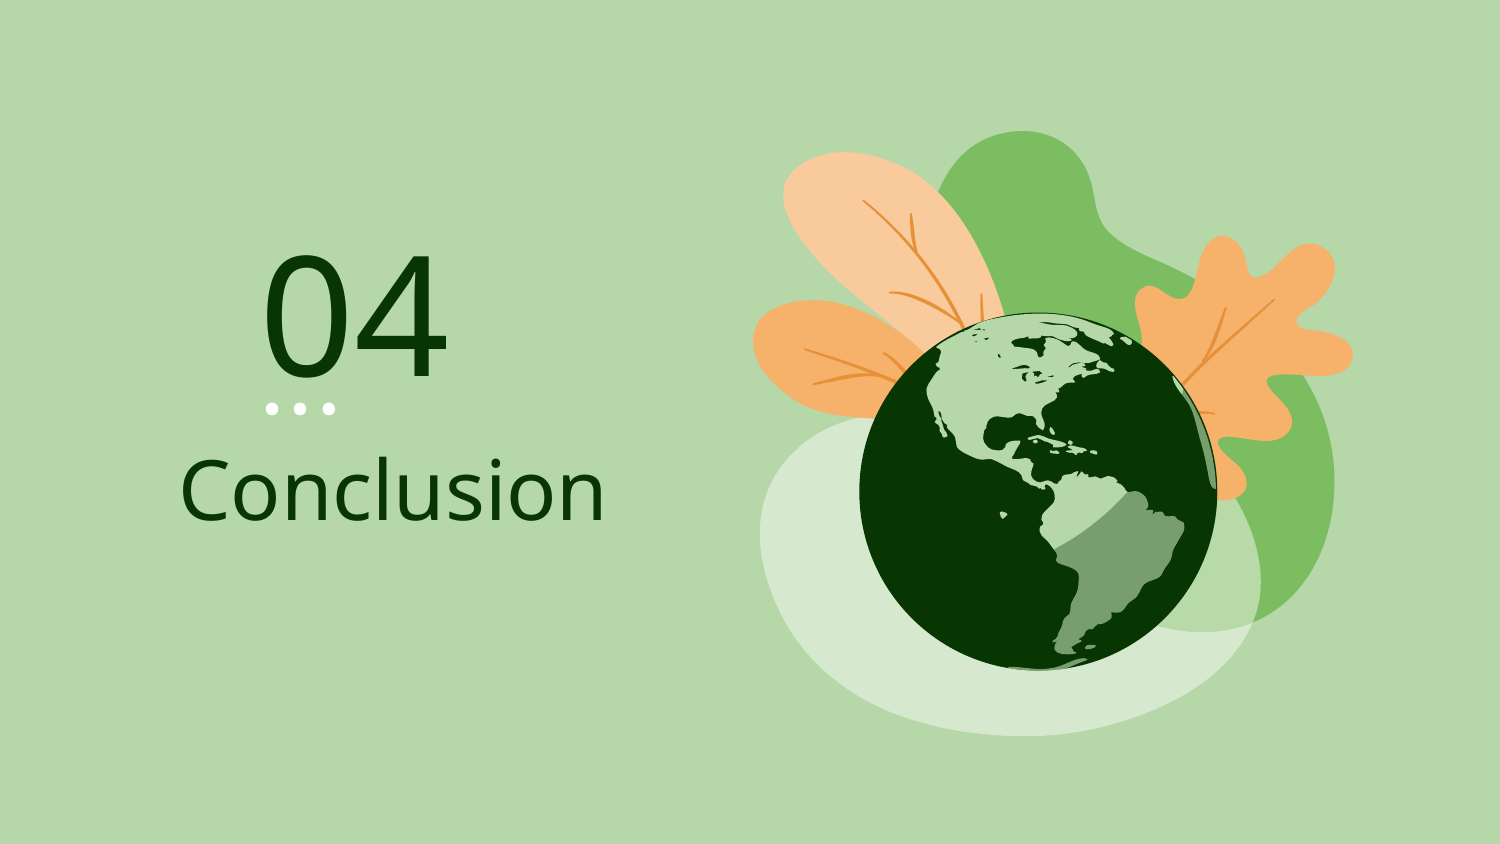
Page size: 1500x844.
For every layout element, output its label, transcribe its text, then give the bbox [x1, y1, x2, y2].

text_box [263, 402, 338, 416]
title Conclusion [163, 424, 746, 553]
title 04 [244, 200, 467, 424]
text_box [751, 130, 1359, 737]
